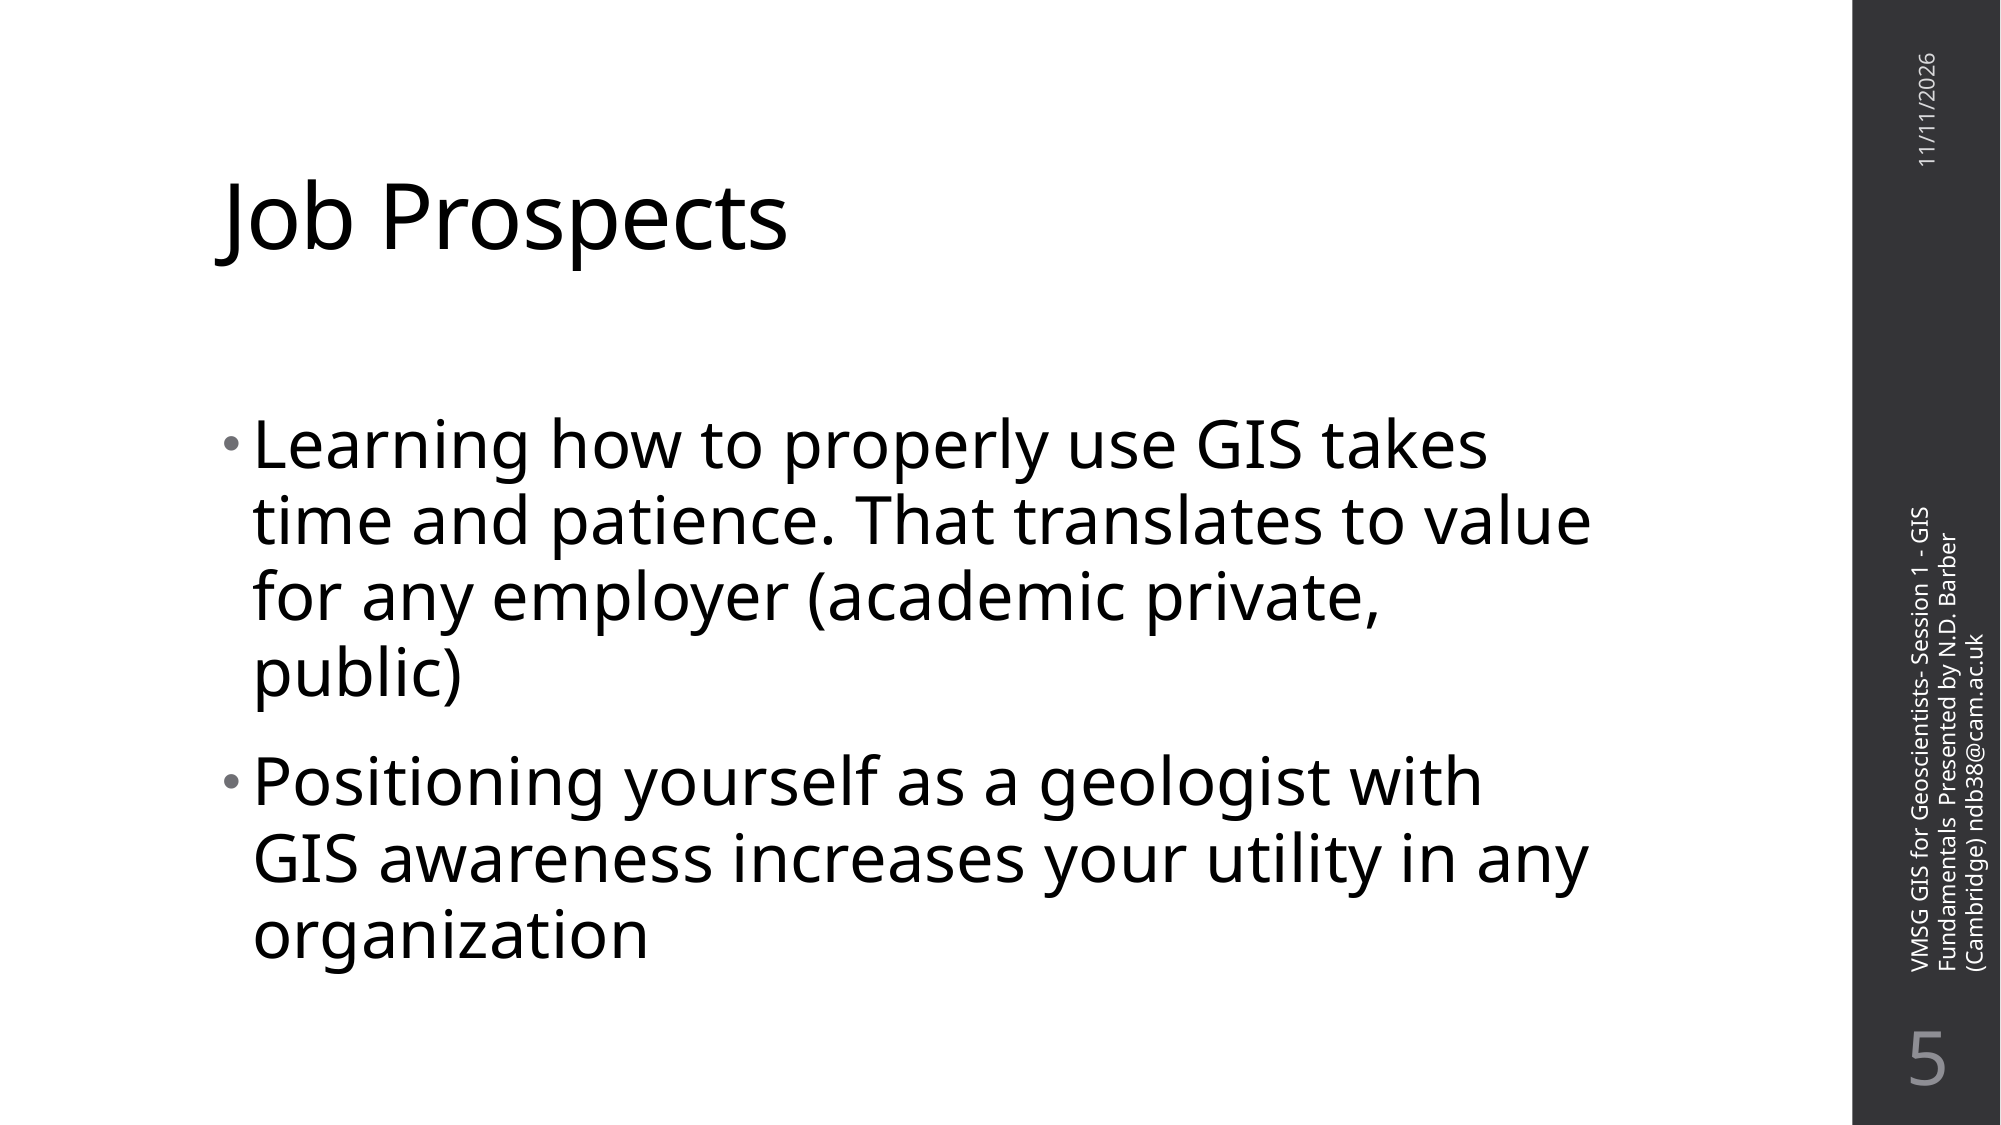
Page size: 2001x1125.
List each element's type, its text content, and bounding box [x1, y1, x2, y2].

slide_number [1897, 37, 1958, 351]
list Learning how to properly use GIS takes time and patience. That translates to value for any employer (academic private, public) Positioning yourself as a geologist with GIS awareness increases your utility in any organization [206, 399, 1617, 1014]
title Job Prospects [206, 60, 1797, 278]
slide_number 4 [1852, 1012, 2000, 1110]
footer VMSG GIS for Geoscientists- Session 1 - GIS Fundamentals Presented by N.D. Barber (Cambridge) ndb38@cam.ac.uk [1897, 400, 1958, 988]
